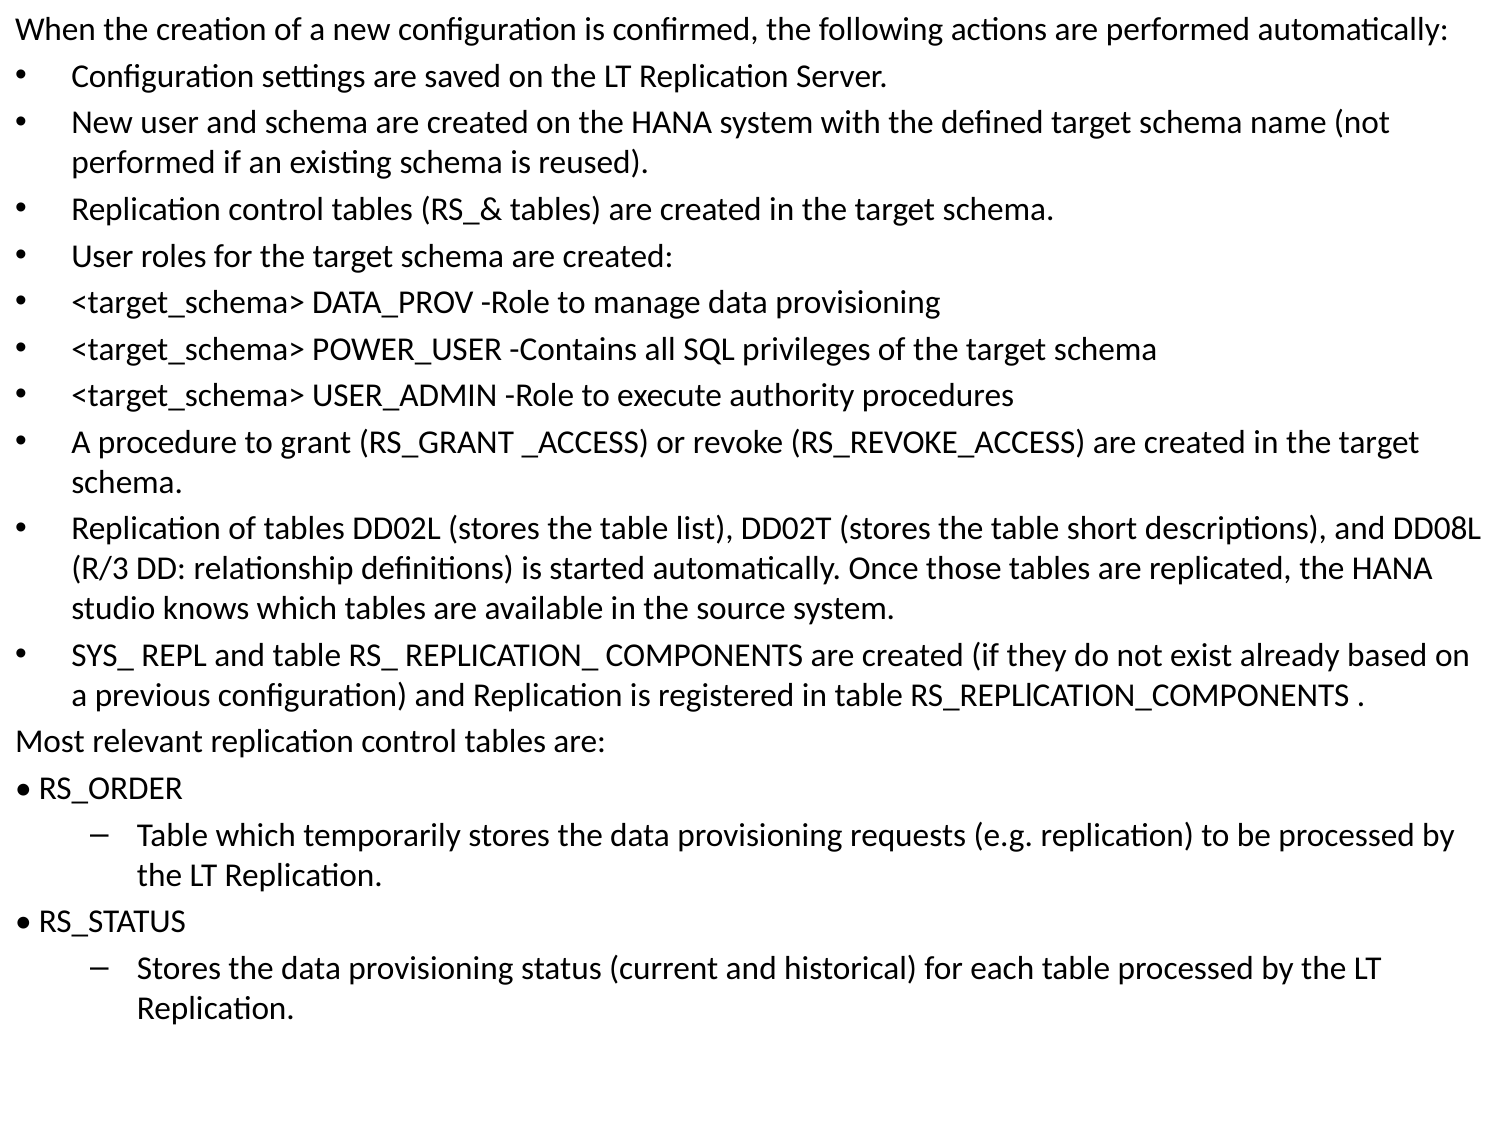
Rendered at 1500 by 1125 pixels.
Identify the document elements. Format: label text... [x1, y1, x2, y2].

list When the creation of a new configuration is confirmed, the following actions are performed automatically: Configuration settings are saved on the LT Replication Server. New user and schema are created on the HANA system with the defined target schema name (not performed if an existing schema is reused). Replication control tables (RS_& tables) are created in the target schema. User roles for the target schema are created: <target_schema> DATA_PROV -Role to manage data provisioning <target_schema> POWER_USER -Contains all SQL privileges of the target schema <target_schema> USER_ADMIN -Role to execute authority procedures A procedure to grant (RS_GRANT _ACCESS) or revoke (RS_REVOKE_ACCESS) are created in the target schema. Replication of tables DD02L (stores the table list), DD02T (stores the table short descriptions), and DD08L (R/3 DD: relationship definitions) is started automatically. Once those tables are replicated, the HANA studio knows which tables are available in the source system. SYS_ REPL and table RS_ REPLICATION_ COMPONENTS are created (if they do not exist already based on a previous configuration) and Replication is registered in table RS_REPLlCATION_COMPONENTS . Most relevant replication control tables are: • RS_ORDER Table which temporarily stores the data provisioning requests (e.g. replication) to be processed by the LT Replication. • RS_STATUS Stores the data provisioning status (current and historical) for each table processed by the LT Replication. [0, 0, 1500, 1125]
